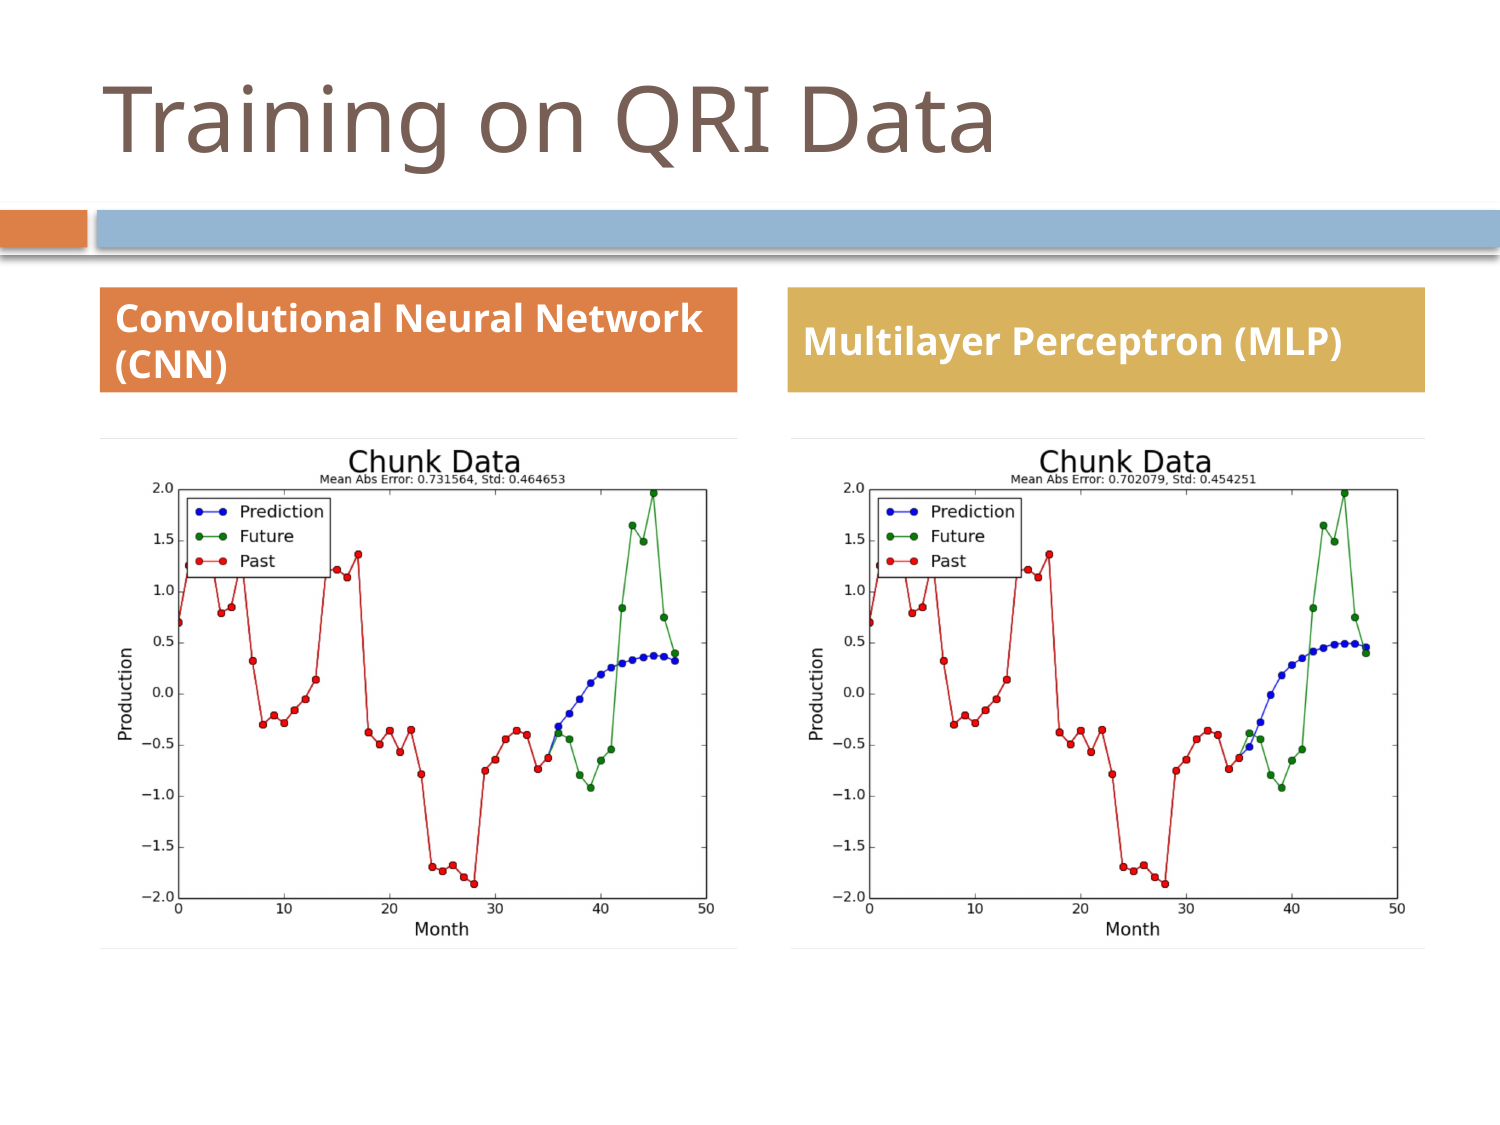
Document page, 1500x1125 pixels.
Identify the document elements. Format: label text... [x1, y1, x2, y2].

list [99, 438, 738, 949]
list Convolutional Neural Network (CNN) [99, 287, 738, 393]
list Multilayer Perceptron (MLP) [787, 287, 1425, 393]
title Training on QRI Data [87, 44, 1425, 188]
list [790, 438, 1426, 949]
